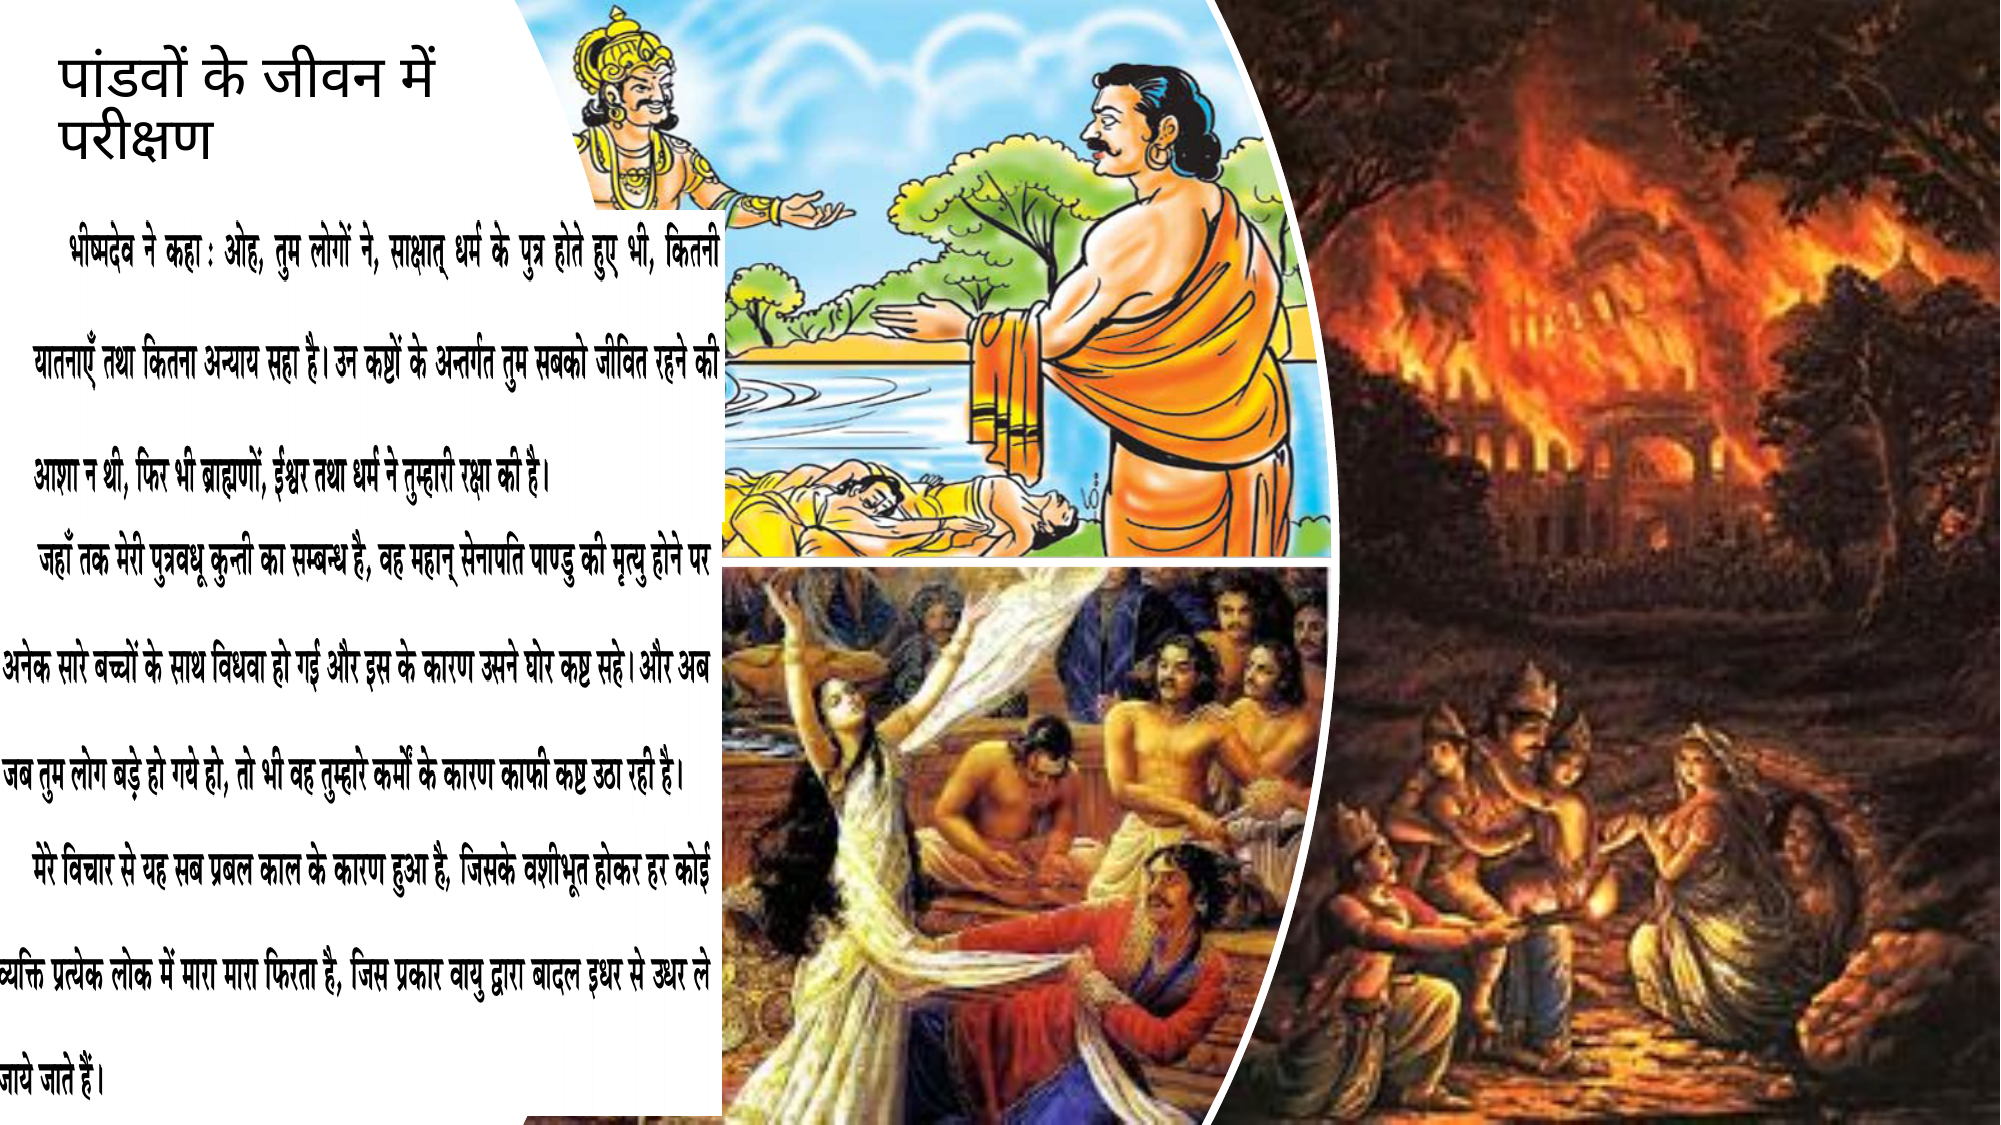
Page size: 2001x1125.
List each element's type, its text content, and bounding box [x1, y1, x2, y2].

picture [0, 0, 2000, 1125]
title पांडवों के जीवन में परीक्षण [43, 12, 488, 207]
